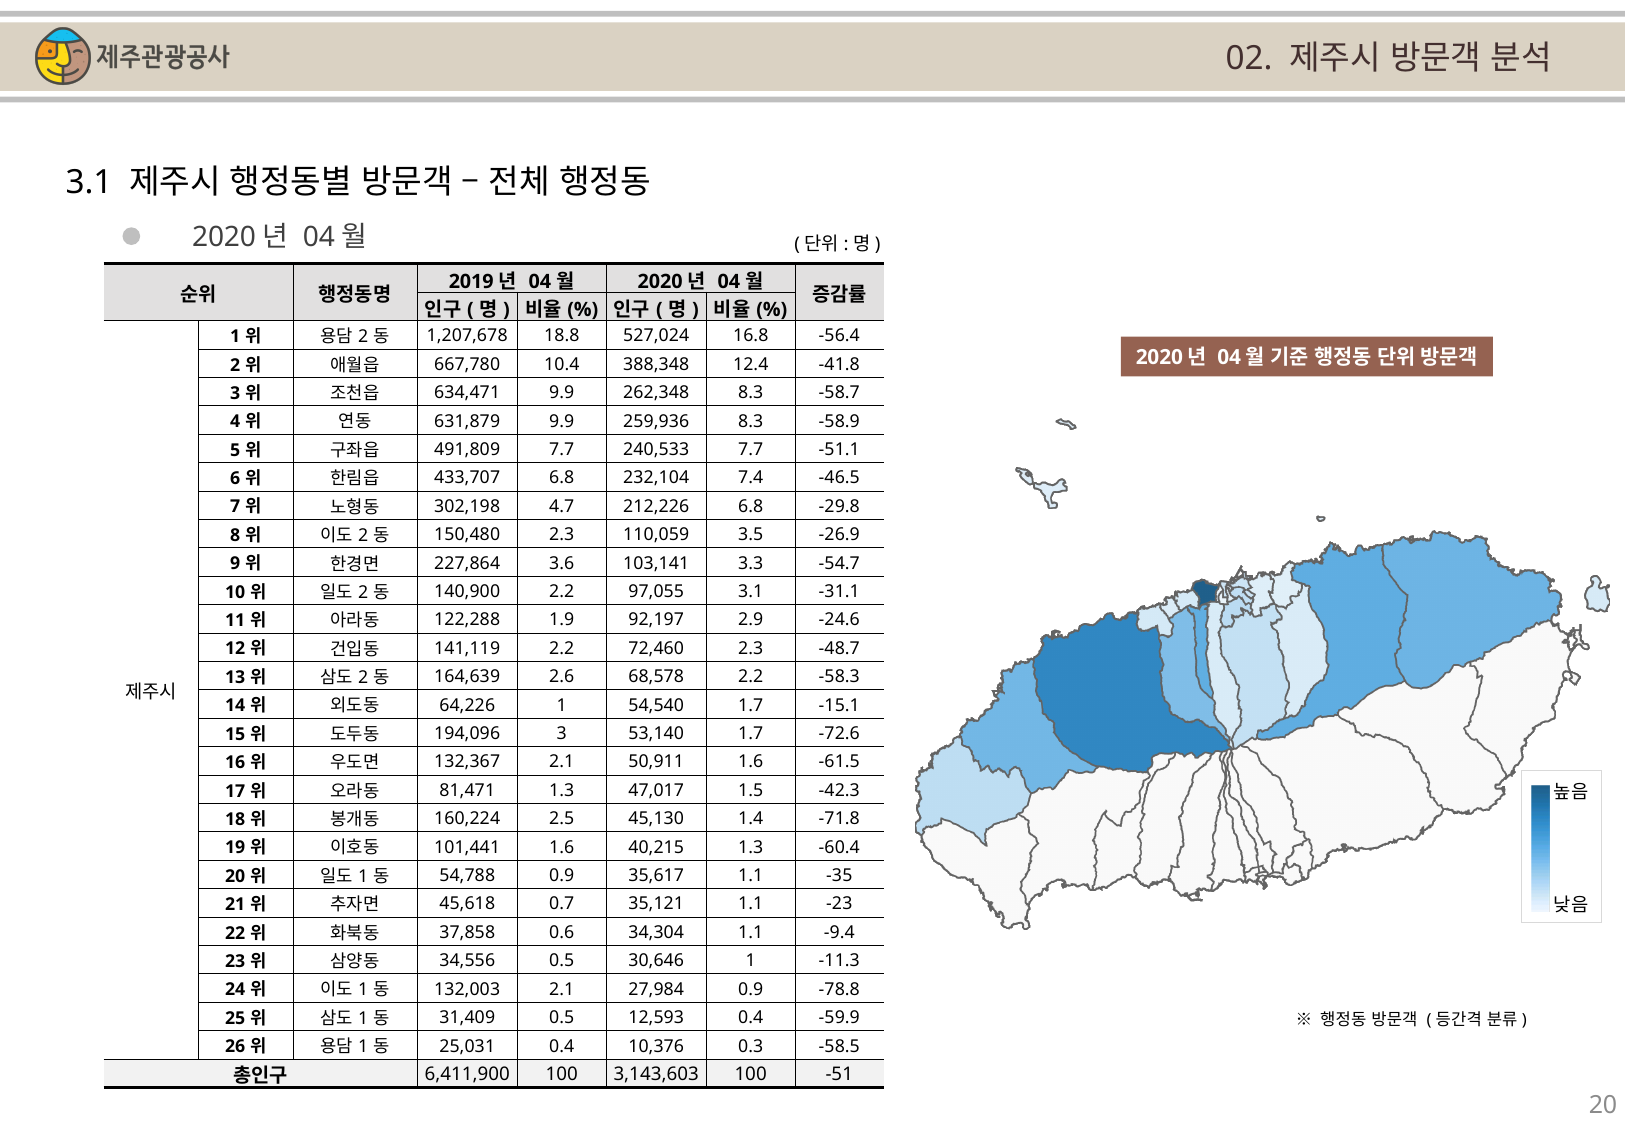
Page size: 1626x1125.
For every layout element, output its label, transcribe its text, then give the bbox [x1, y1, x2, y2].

table_cell 433,707 [418, 463, 517, 491]
table_cell 212,226 [607, 492, 706, 519]
table_cell -72.6 [796, 719, 884, 746]
text_box (단위:명) [779, 224, 896, 262]
table_header 순위 [104, 265, 293, 320]
table_cell 132,367 [418, 747, 517, 775]
table_cell 8.3 [707, 406, 795, 434]
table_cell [607, 918, 706, 945]
table_cell 2.6 [518, 662, 606, 689]
table_cell 302,198 [418, 492, 517, 519]
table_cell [294, 918, 417, 945]
table_cell 1.7 [707, 719, 795, 746]
table_cell 2위 [199, 350, 293, 377]
table_cell 110,059 [607, 520, 706, 547]
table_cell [518, 861, 606, 888]
table_cell 1.9 [518, 605, 606, 633]
table_cell -51.1 [796, 435, 884, 462]
table_cell 한경면 [294, 548, 417, 576]
table_cell 11위 [199, 605, 293, 633]
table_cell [707, 1060, 795, 1086]
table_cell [518, 1031, 606, 1059]
table_cell -58.7 [796, 378, 884, 405]
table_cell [707, 918, 795, 945]
table_cell 일도2동 [294, 577, 417, 604]
table_cell 우도면 [294, 747, 417, 775]
table_header 2020년 04월 [607, 265, 795, 292]
table_cell 18.8 [518, 321, 606, 349]
table_cell 제주시 [104, 321, 198, 1059]
table_cell 2.2 [518, 577, 606, 604]
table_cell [796, 1060, 884, 1086]
table_cell 2.3 [707, 634, 795, 661]
picture [915, 236, 1610, 1112]
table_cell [418, 1003, 517, 1030]
table_cell 141,119 [418, 634, 517, 661]
table_cell -61.5 [796, 747, 884, 775]
table_cell 오라동 [294, 776, 417, 803]
table_cell 4.7 [518, 492, 606, 519]
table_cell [418, 1031, 517, 1059]
table_cell 12위 [199, 634, 293, 661]
table_cell 388,348 [607, 350, 706, 377]
table_cell 4위 [199, 406, 293, 434]
table_cell 262,348 [607, 378, 706, 405]
table_header 2019년 04월 [418, 265, 606, 292]
table_cell 7.7 [707, 435, 795, 462]
table_cell 아라동 [294, 605, 417, 633]
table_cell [607, 889, 706, 917]
table_cell 16위 [199, 747, 293, 775]
table_cell 3.1 [707, 577, 795, 604]
table_cell 72,460 [607, 634, 706, 661]
table_cell -46.5 [796, 463, 884, 491]
table_cell 631,879 [418, 406, 517, 434]
table_cell 1.3 [518, 776, 606, 803]
table_cell 3.6 [518, 548, 606, 576]
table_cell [796, 889, 884, 917]
table_cell 19위 [199, 832, 293, 860]
table_cell 3 [518, 719, 606, 746]
table_cell 18위 [199, 804, 293, 831]
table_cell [418, 832, 517, 860]
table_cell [707, 1031, 795, 1059]
table_cell 15위 [199, 719, 293, 746]
table_cell 봉개동 [294, 804, 417, 831]
table_cell 10.4 [518, 350, 606, 377]
table_cell 81,471 [418, 776, 517, 803]
table_cell 92,197 [607, 605, 706, 633]
table_cell 1위 [199, 321, 293, 349]
table_cell 259,936 [607, 406, 706, 434]
table_cell -31.1 [796, 577, 884, 604]
table_cell 9위 [199, 548, 293, 576]
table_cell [607, 946, 706, 973]
table_cell -26.9 [796, 520, 884, 547]
table_cell 7.7 [518, 435, 606, 462]
table_cell 667,780 [418, 350, 517, 377]
table_cell 194,096 [418, 719, 517, 746]
table_cell 47,017 [607, 776, 706, 803]
table_cell 1 [518, 690, 606, 718]
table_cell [607, 861, 706, 888]
table_cell 17위 [199, 776, 293, 803]
table_cell 2.2 [707, 662, 795, 689]
table_cell 7.4 [707, 463, 795, 491]
table_cell 구좌읍 [294, 435, 417, 462]
table_cell -58.9 [796, 406, 884, 434]
table_cell 103,141 [607, 548, 706, 576]
table_cell 12.4 [707, 350, 795, 377]
table_cell 도두동 [294, 719, 417, 746]
table_cell 227,864 [418, 548, 517, 576]
table_cell -56.4 [796, 321, 884, 349]
table_cell 비율(%) [707, 293, 795, 320]
table_cell 삼도2동 [294, 662, 417, 689]
table_cell 2.9 [707, 605, 795, 633]
table_cell 97,055 [607, 577, 706, 604]
table_cell 1.6 [707, 747, 795, 775]
table_cell 1,207,678 [418, 321, 517, 349]
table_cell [518, 832, 606, 860]
table_cell -15.1 [796, 690, 884, 718]
table_cell 조천읍 [294, 378, 417, 405]
table_header 행정동명 [294, 265, 417, 320]
table_cell 8.3 [707, 378, 795, 405]
table_cell 2.3 [518, 520, 606, 547]
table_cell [796, 832, 884, 860]
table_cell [796, 974, 884, 1002]
table_cell 140,900 [418, 577, 517, 604]
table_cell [796, 1031, 884, 1059]
text_box 02. 제주시 방문객 분석 [1042, 28, 1595, 84]
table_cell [518, 1003, 606, 1030]
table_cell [418, 974, 517, 1002]
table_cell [294, 1031, 417, 1059]
table_cell 14위 [199, 690, 293, 718]
table_cell 2.1 [518, 747, 606, 775]
table_cell -48.7 [796, 634, 884, 661]
text_box 3.1 제주시 행정동별 방문객 – 전체 행정동 [50, 152, 1144, 208]
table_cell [707, 974, 795, 1002]
table_cell 13위 [199, 662, 293, 689]
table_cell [294, 889, 417, 917]
table_cell 8위 [199, 520, 293, 547]
table_cell 3위 [199, 378, 293, 405]
table_cell 64,226 [418, 690, 517, 718]
table_cell 1.4 [707, 804, 795, 831]
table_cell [518, 1060, 606, 1086]
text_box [1521, 770, 1618, 925]
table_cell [199, 861, 293, 888]
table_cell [294, 861, 417, 888]
table_cell 노형동 [294, 492, 417, 519]
table_cell 비율(%) [518, 293, 606, 320]
table_cell 용담2동 [294, 321, 417, 349]
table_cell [418, 861, 517, 888]
table_cell 53,140 [607, 719, 706, 746]
table_cell 3.3 [707, 548, 795, 576]
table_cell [707, 1003, 795, 1030]
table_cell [199, 918, 293, 945]
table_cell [518, 918, 606, 945]
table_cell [796, 1003, 884, 1030]
table_cell 9.9 [518, 406, 606, 434]
table_cell 7위 [199, 492, 293, 519]
table_cell -29.8 [796, 492, 884, 519]
table_cell 6.8 [518, 463, 606, 491]
table_cell 인구(명) [418, 293, 517, 320]
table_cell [796, 918, 884, 945]
table_cell 232,104 [607, 463, 706, 491]
table_cell 인구(명) [607, 293, 706, 320]
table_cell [607, 1031, 706, 1059]
table_cell 634,471 [418, 378, 517, 405]
table_cell 1.5 [707, 776, 795, 803]
text_box [121, 226, 141, 246]
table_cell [707, 832, 795, 860]
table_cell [199, 1031, 293, 1059]
table_header 증감률 [796, 265, 884, 320]
table_cell 애월읍 [294, 350, 417, 377]
table_cell -54.7 [796, 548, 884, 576]
table_cell 54,540 [607, 690, 706, 718]
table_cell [418, 946, 517, 973]
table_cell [518, 946, 606, 973]
table_cell 45,130 [607, 804, 706, 831]
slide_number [1251, 1063, 1618, 1123]
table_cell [607, 974, 706, 1002]
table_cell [518, 974, 606, 1002]
table_cell 527,024 [607, 321, 706, 349]
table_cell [294, 946, 417, 973]
table_cell -41.8 [796, 350, 884, 377]
table_cell 외도동 [294, 690, 417, 718]
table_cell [199, 1003, 293, 1030]
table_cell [418, 918, 517, 945]
table_cell 이도2동 [294, 520, 417, 547]
table_cell 5위 [199, 435, 293, 462]
table_cell 2.5 [518, 804, 606, 831]
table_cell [294, 974, 417, 1002]
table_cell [199, 974, 293, 1002]
table_cell -58.3 [796, 662, 884, 689]
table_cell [607, 1003, 706, 1030]
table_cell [294, 1003, 417, 1030]
table_cell -24.6 [796, 605, 884, 633]
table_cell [294, 832, 417, 860]
table_cell 10위 [199, 577, 293, 604]
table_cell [199, 889, 293, 917]
table_cell 150,480 [418, 520, 517, 547]
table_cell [607, 1060, 706, 1086]
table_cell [707, 861, 795, 888]
table_cell 491,809 [418, 435, 517, 462]
table_cell 1.7 [707, 690, 795, 718]
table_cell 2.2 [518, 634, 606, 661]
table_cell 3.5 [707, 520, 795, 547]
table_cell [607, 832, 706, 860]
table_cell 68,578 [607, 662, 706, 689]
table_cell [104, 1060, 417, 1086]
table_cell 164,639 [418, 662, 517, 689]
table_cell 50,911 [607, 747, 706, 775]
table_cell 16.8 [707, 321, 795, 349]
table_cell 160,224 [418, 804, 517, 831]
picture [31, 26, 232, 87]
table_cell 240,533 [607, 435, 706, 462]
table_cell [796, 861, 884, 888]
table_cell 6.8 [707, 492, 795, 519]
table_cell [707, 889, 795, 917]
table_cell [707, 946, 795, 973]
text_box 2020년 04월 [176, 210, 383, 260]
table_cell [518, 889, 606, 917]
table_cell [199, 946, 293, 973]
table_cell -71.8 [796, 804, 884, 831]
table_cell 건입동 [294, 634, 417, 661]
table_cell 한림읍 [294, 463, 417, 491]
table_cell 연동 [294, 406, 417, 434]
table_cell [418, 1060, 517, 1086]
table_cell -42.3 [796, 776, 884, 803]
table_cell 122,288 [418, 605, 517, 633]
table_cell 9.9 [518, 378, 606, 405]
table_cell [418, 889, 517, 917]
table_cell 6위 [199, 463, 293, 491]
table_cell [796, 946, 884, 973]
